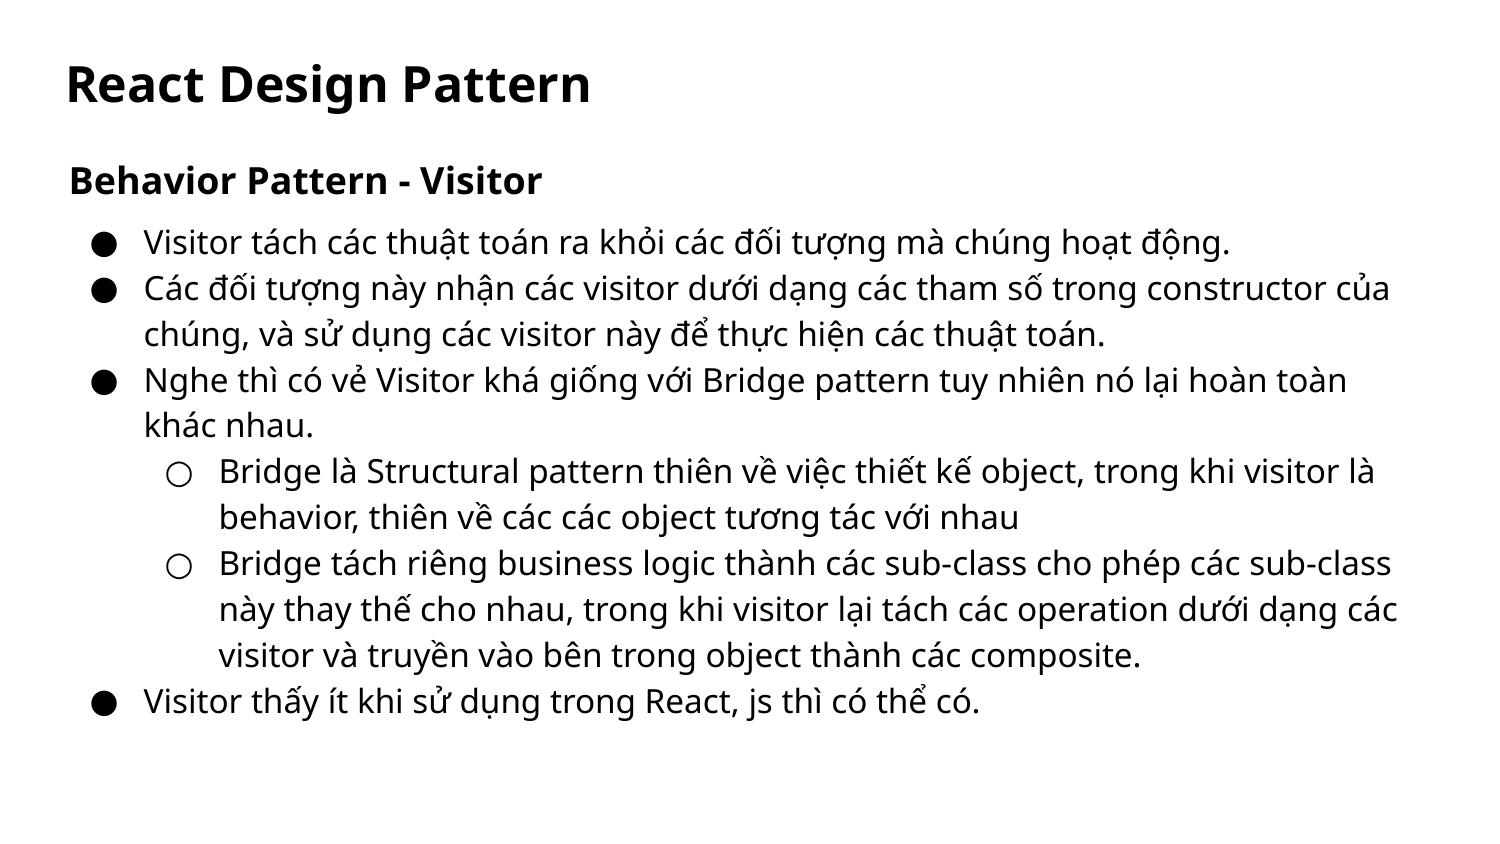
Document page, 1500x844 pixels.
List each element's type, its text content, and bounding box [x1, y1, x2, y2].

list Behavior Pattern - Visitor [53, 147, 1373, 200]
title React Design Pattern [53, 31, 1446, 135]
list Visitor tách các thuật toán ra khỏi các đối tượng mà chúng hoạt động. Các đối tượng này nhận các visitor dưới dạng các tham số trong constructor của chúng, và sử dụng các visitor này để thực hiện các thuật toán. Nghe thì có vẻ Visitor khá giống với Bridge pattern tuy nhiên nó lại hoàn toàn khác nhau. Bridge là Structural pattern thiên về việc thiết kế object, trong khi visitor là behavior, thiên về các các object tương tác với nhau Bridge tách riêng business logic thành các sub-class cho phép các sub-class này thay thế cho nhau, trong khi visitor lại tách các operation dưới dạng các visitor và truyền vào bên trong object thành các composite. Visitor thấy ít khi sử dụng trong React, js thì có thể có. [53, 200, 1432, 790]
